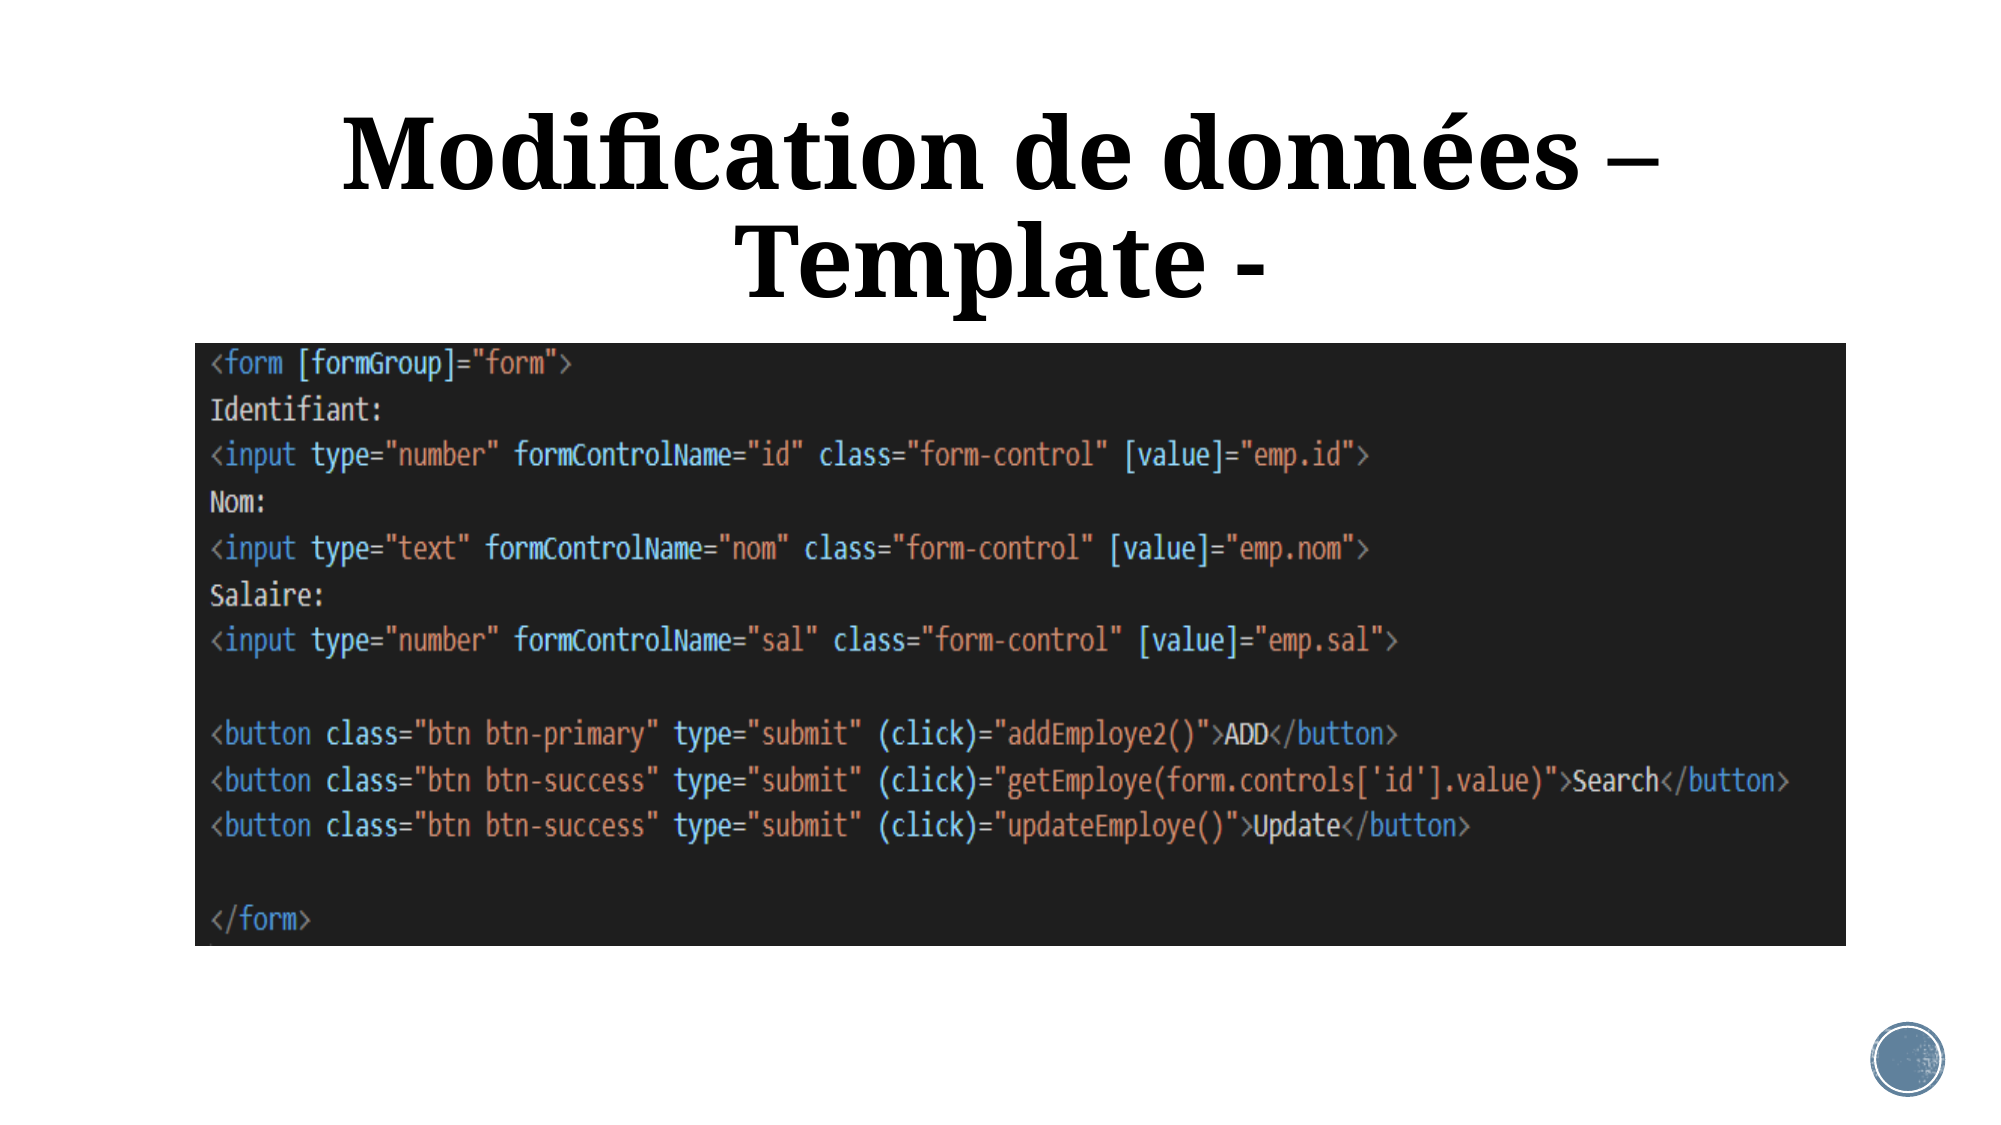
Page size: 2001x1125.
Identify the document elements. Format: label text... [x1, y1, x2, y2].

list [197, 349, 1845, 944]
title Modification de données – Template - [175, 79, 1826, 344]
